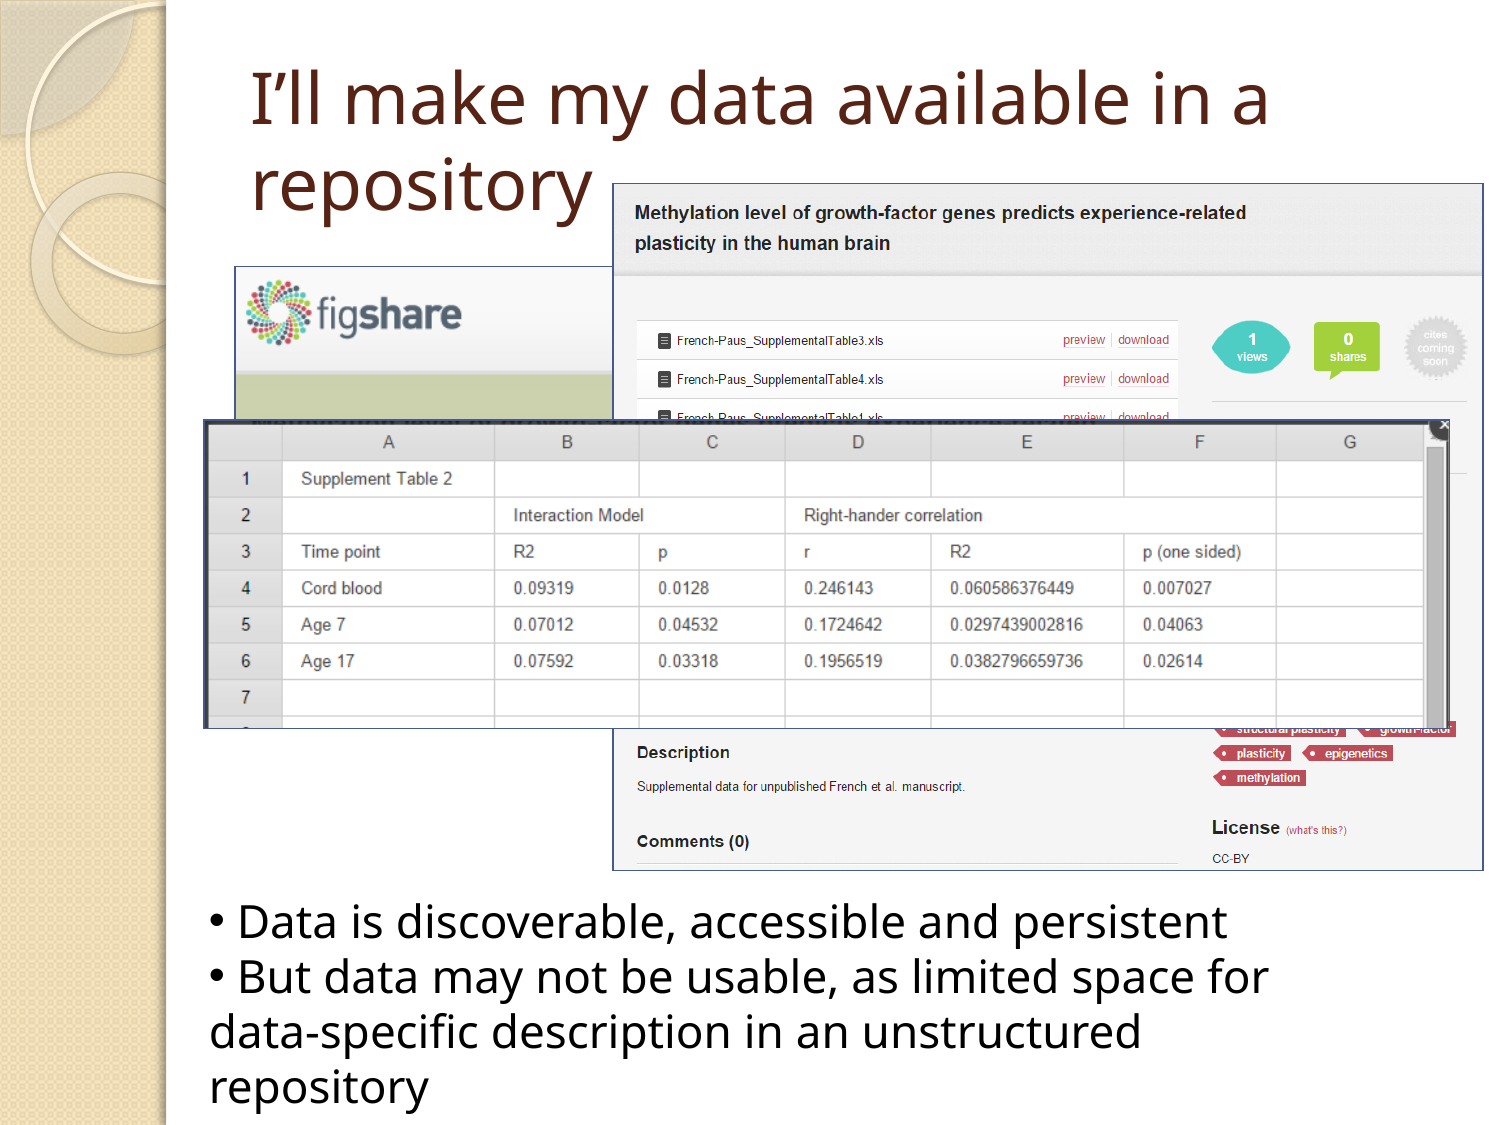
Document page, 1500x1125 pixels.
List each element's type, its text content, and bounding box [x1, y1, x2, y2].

title I’ll make my data available in a repository [235, 45, 1466, 233]
picture [204, 184, 1483, 870]
text_box Data is discoverable, accessible and persistent But data may not be usable, as limited space for data-specific description in an unstructured repository [194, 885, 1376, 1120]
